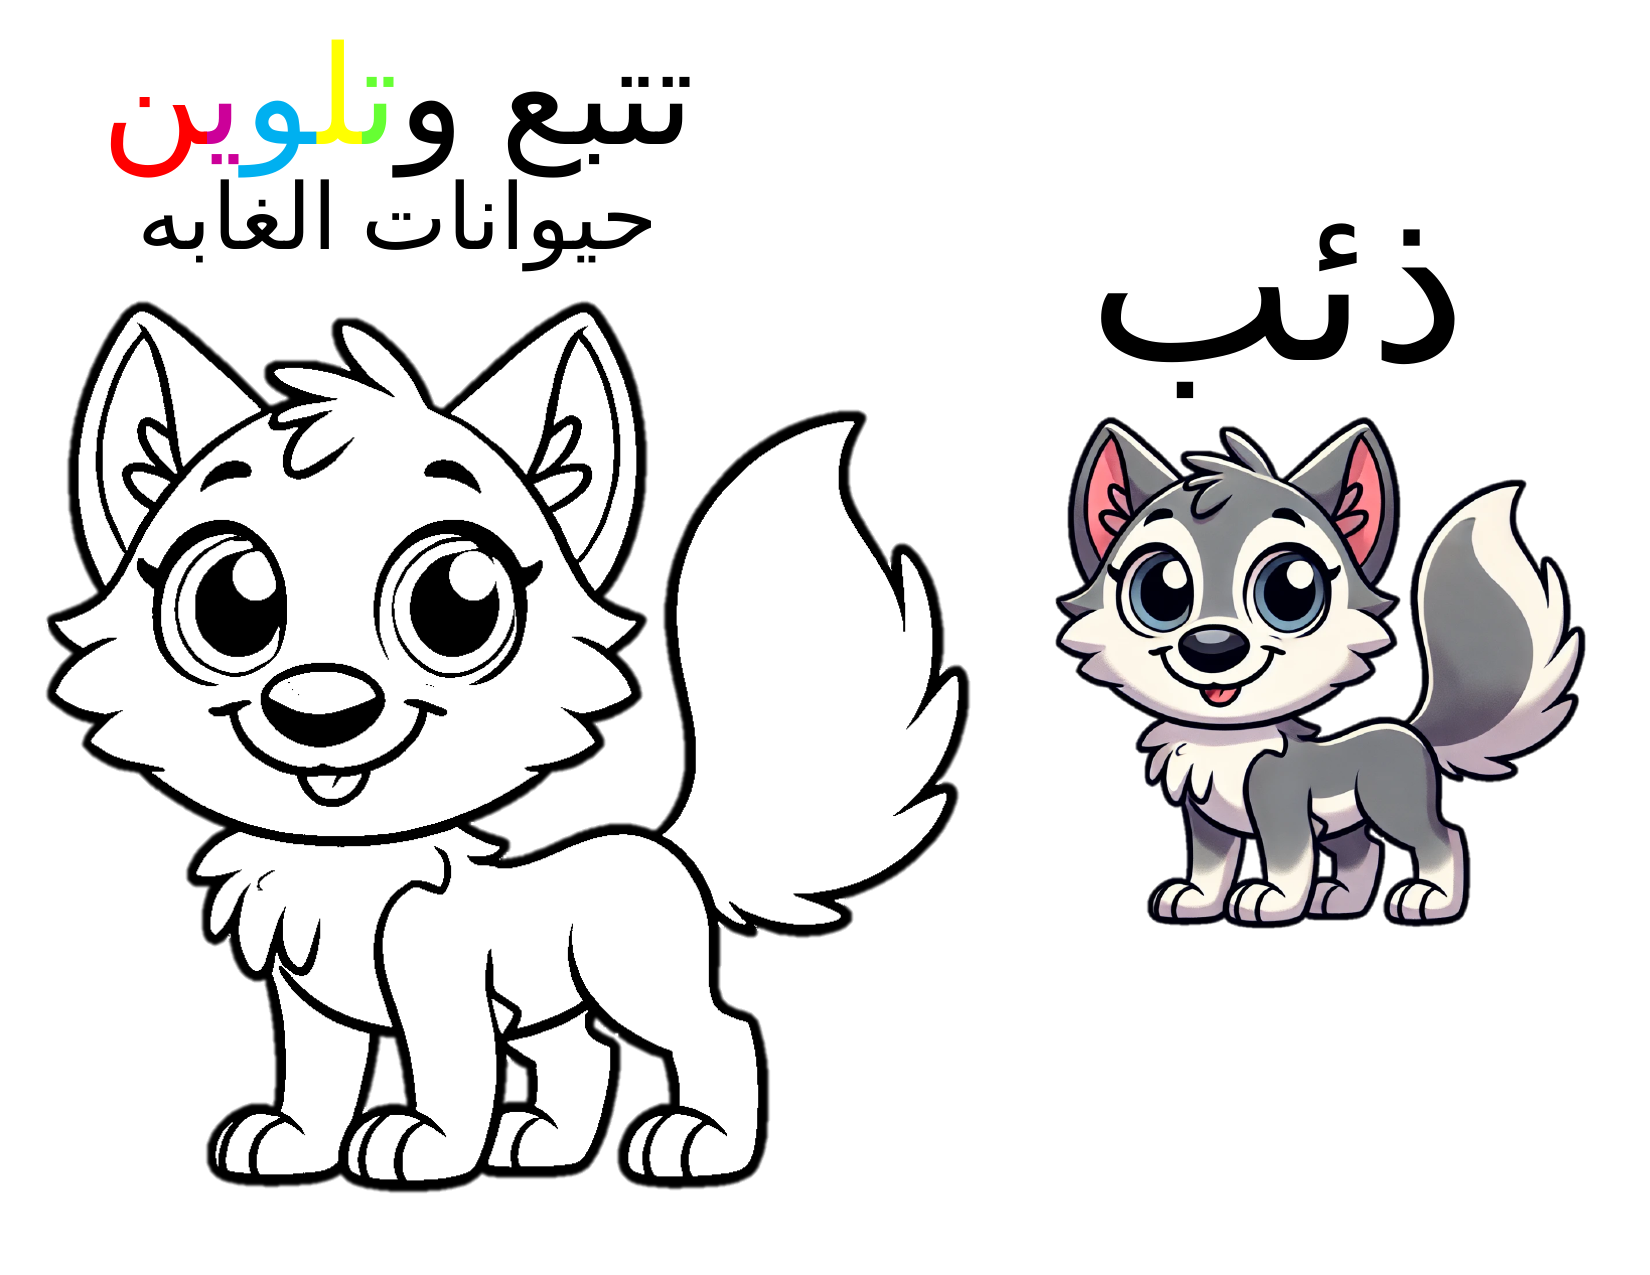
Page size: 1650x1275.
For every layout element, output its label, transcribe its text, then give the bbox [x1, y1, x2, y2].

text_box تتبع وتلوين [0, 0, 812, 180]
picture [0, 234, 1617, 1265]
text_box ذئب [941, 130, 1614, 378]
text_box حيوانات الغابه [14, 150, 783, 234]
